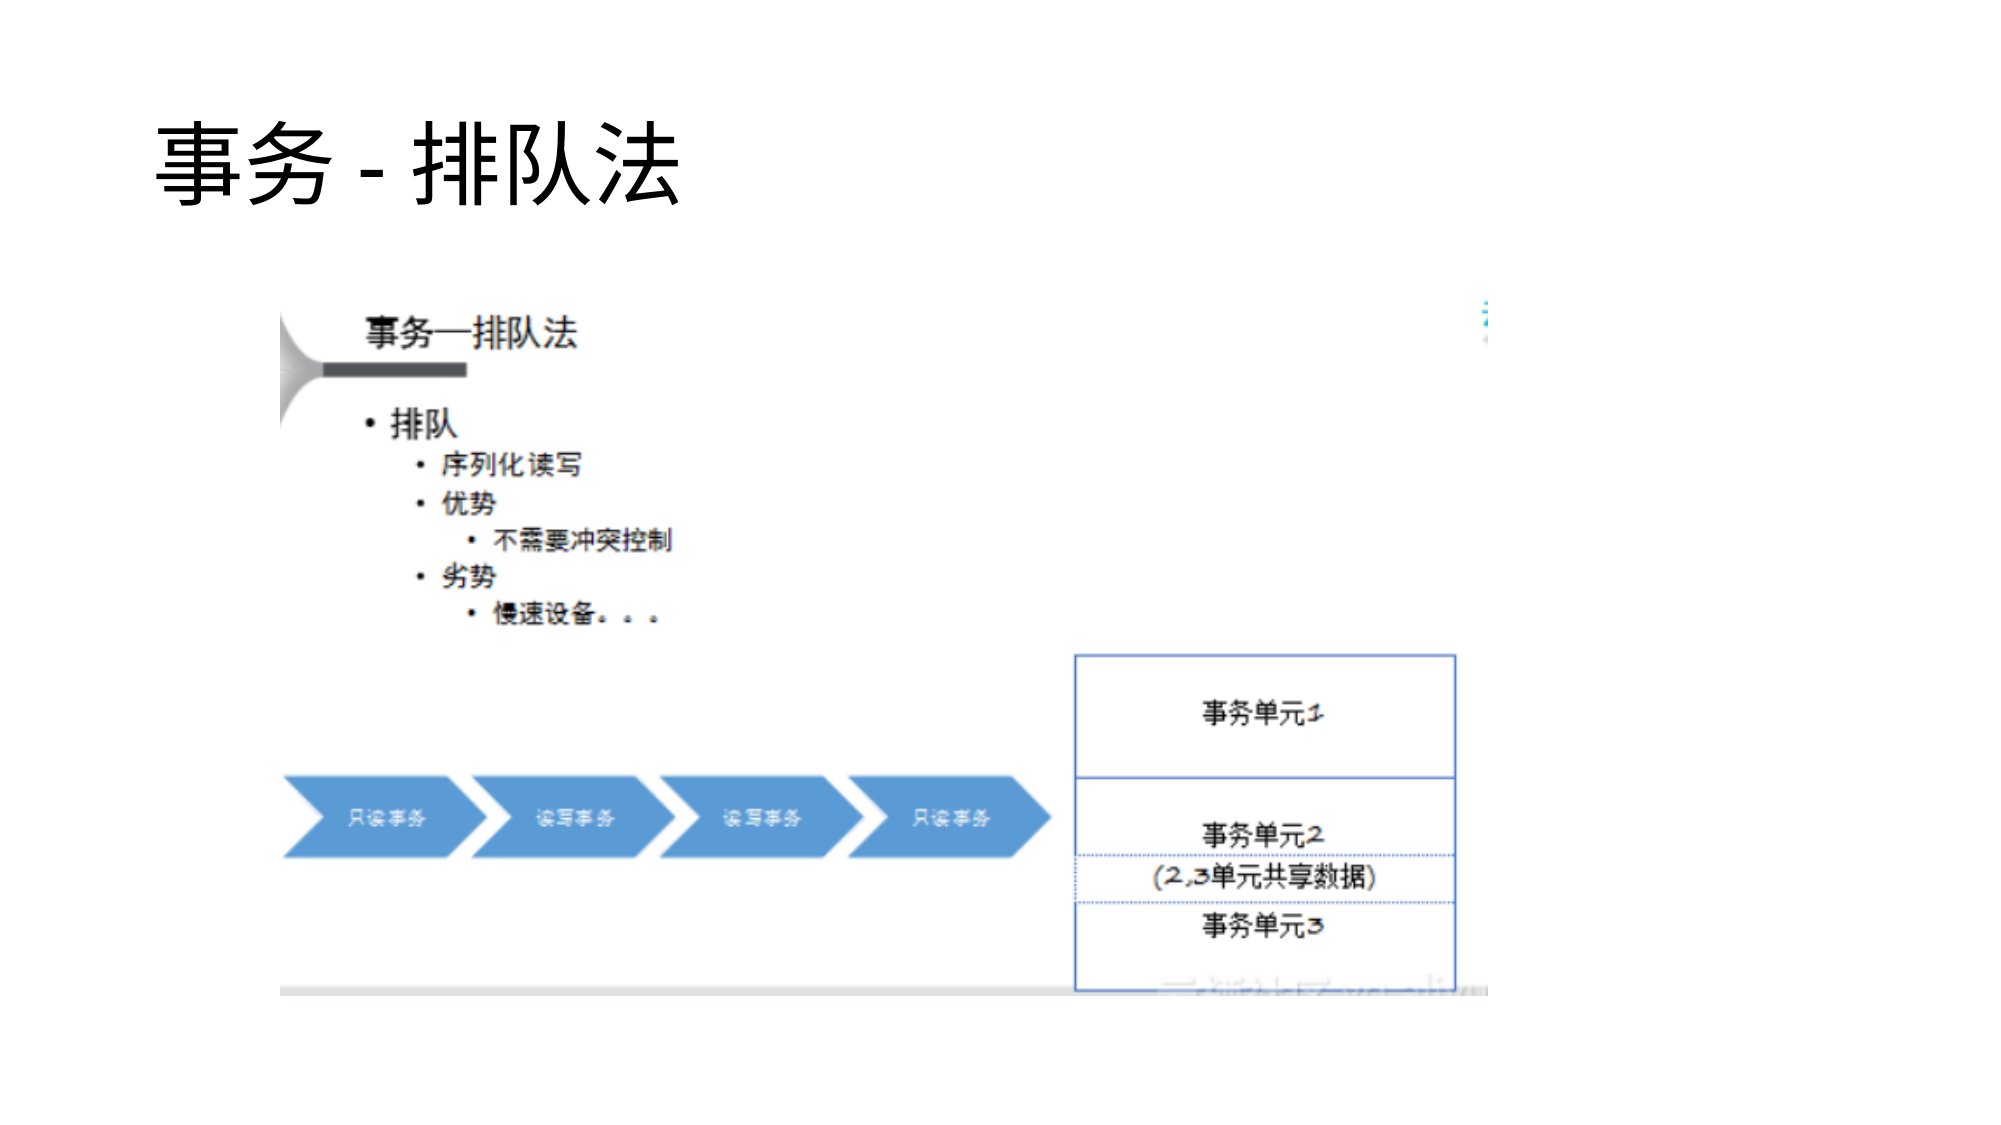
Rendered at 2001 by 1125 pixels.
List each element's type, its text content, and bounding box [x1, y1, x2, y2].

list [280, 277, 1488, 996]
title 事务-排队法 [137, 59, 1863, 278]
